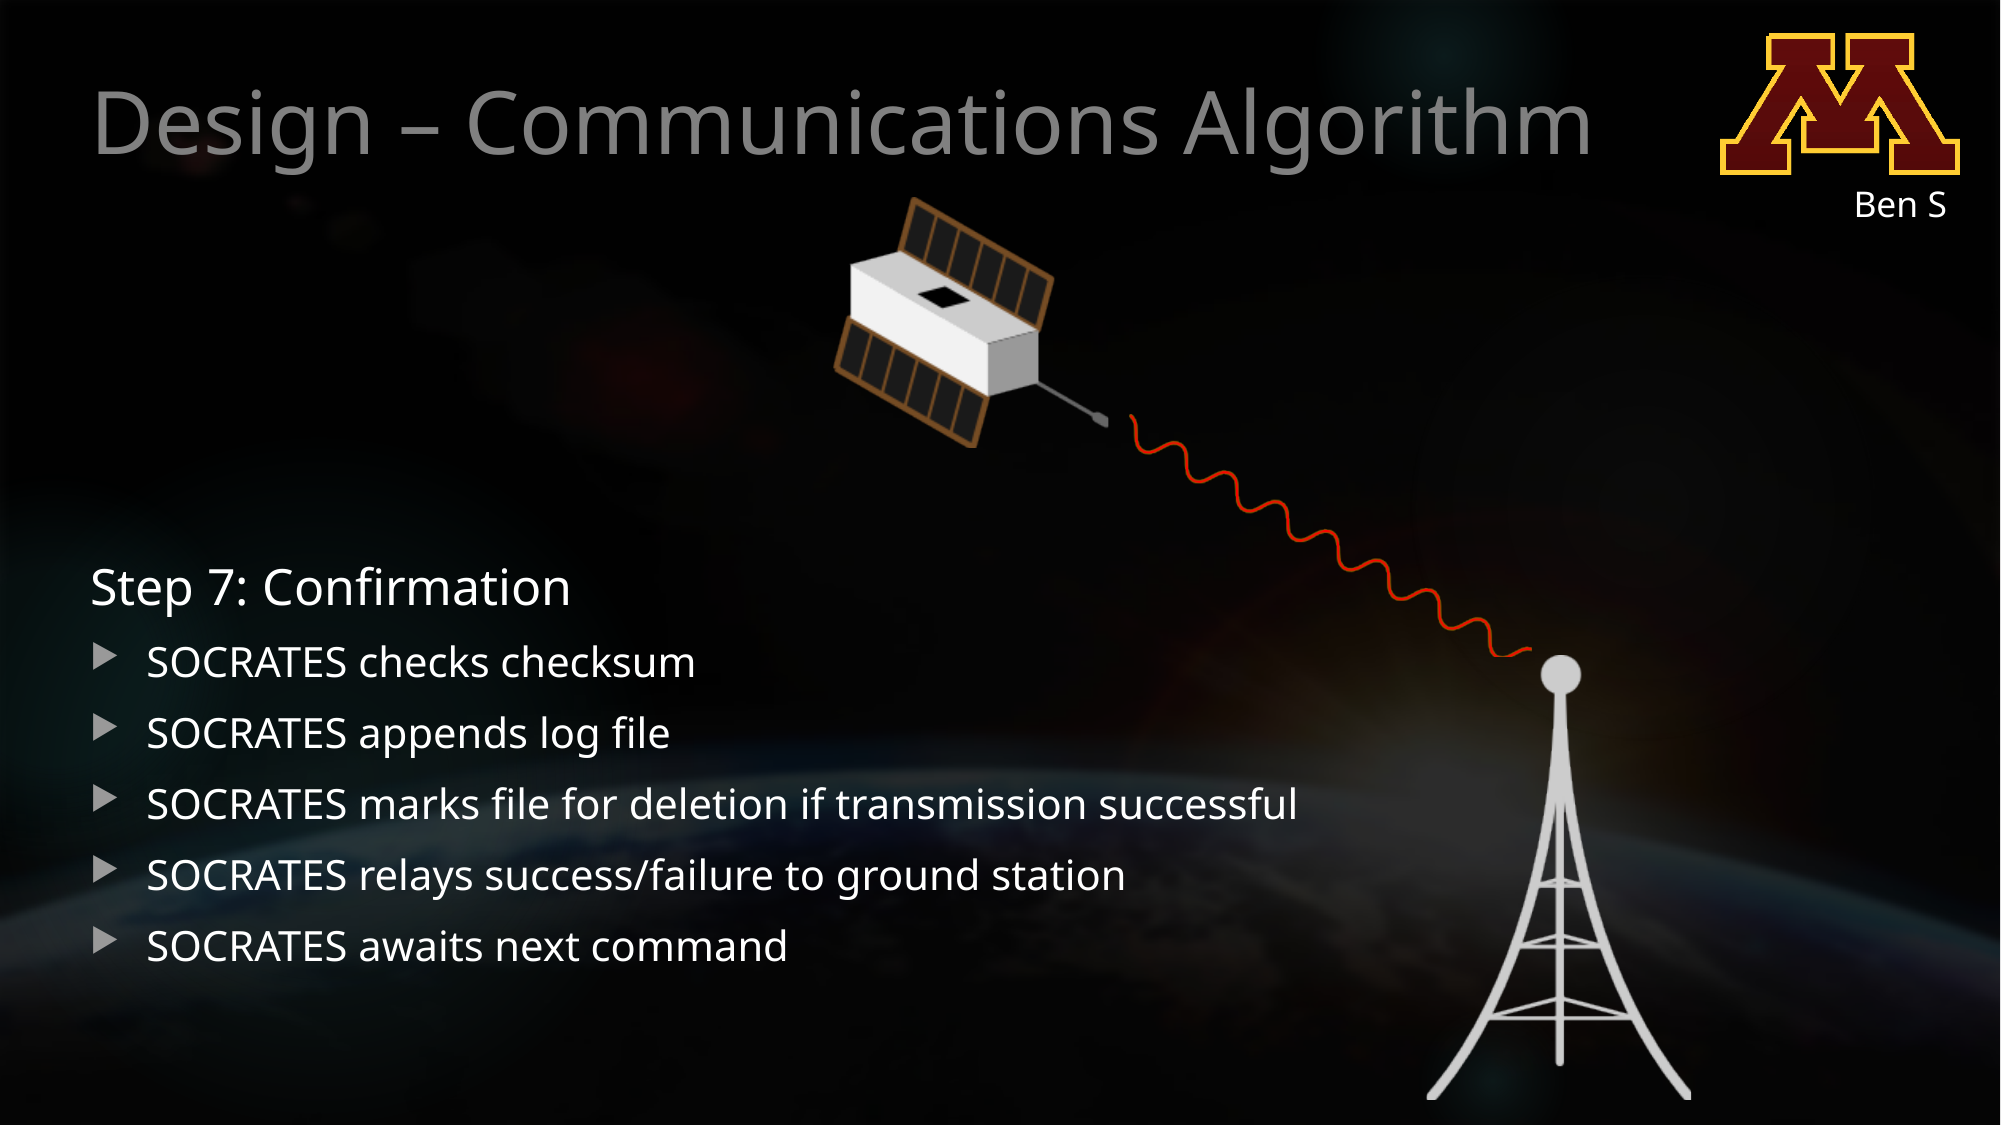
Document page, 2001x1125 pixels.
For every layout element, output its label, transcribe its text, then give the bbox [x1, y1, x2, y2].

list Ben S [1713, 174, 1963, 233]
list Step 7: Confirmation SOCRATES checks checksum SOCRATES appends log file SOCRATES marks file for deletion if transmission successful SOCRATES relays success/failure to ground station SOCRATES awaits next command [75, 465, 1327, 1048]
picture [0, 0, 2001, 1125]
title Design – Communications Algorithm [75, 59, 1676, 175]
